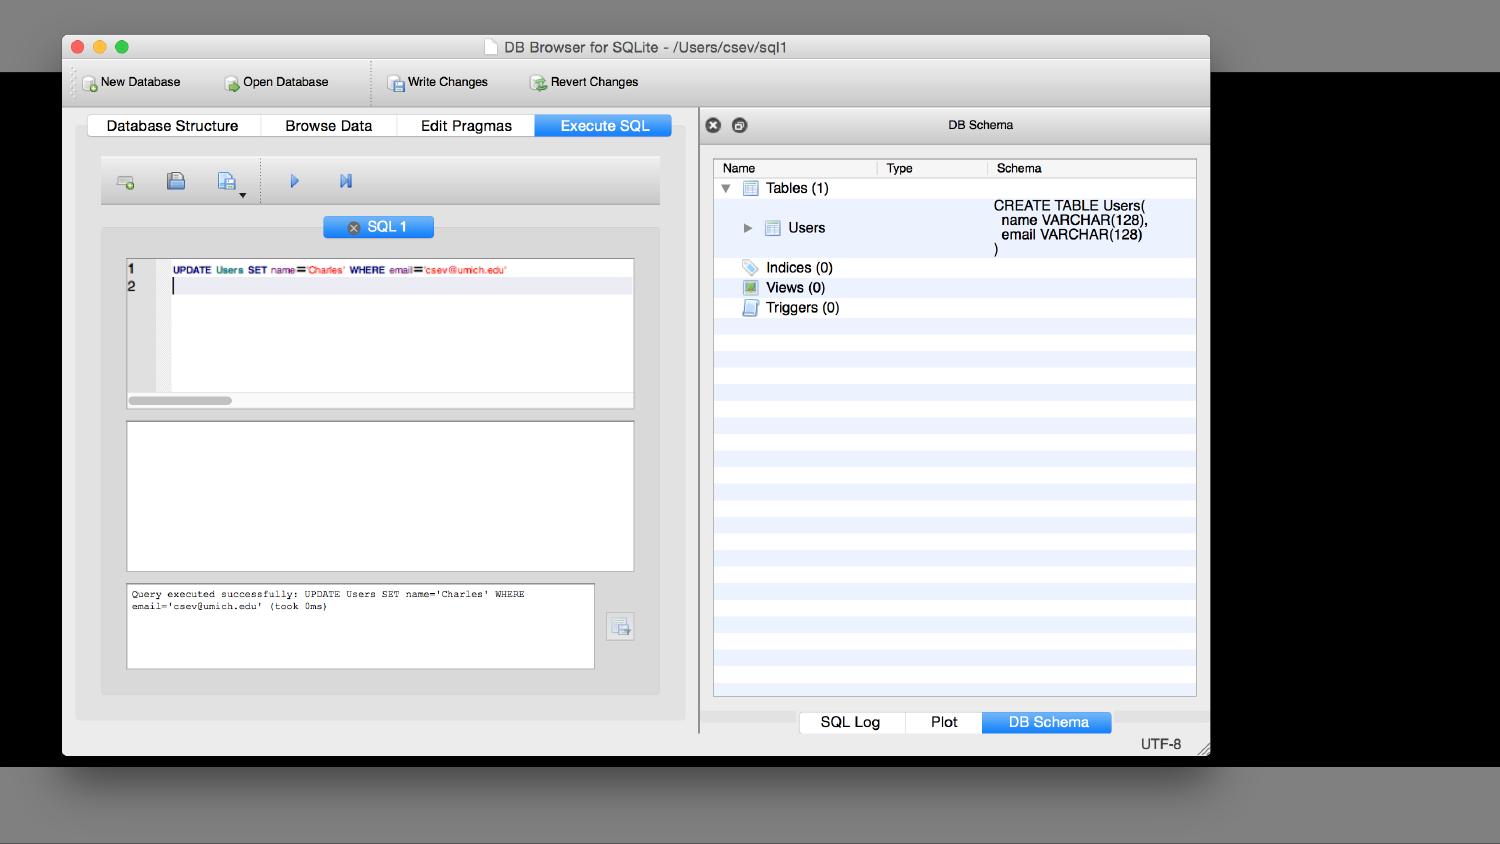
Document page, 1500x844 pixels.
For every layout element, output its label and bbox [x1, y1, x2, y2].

picture [0, 0, 1272, 844]
